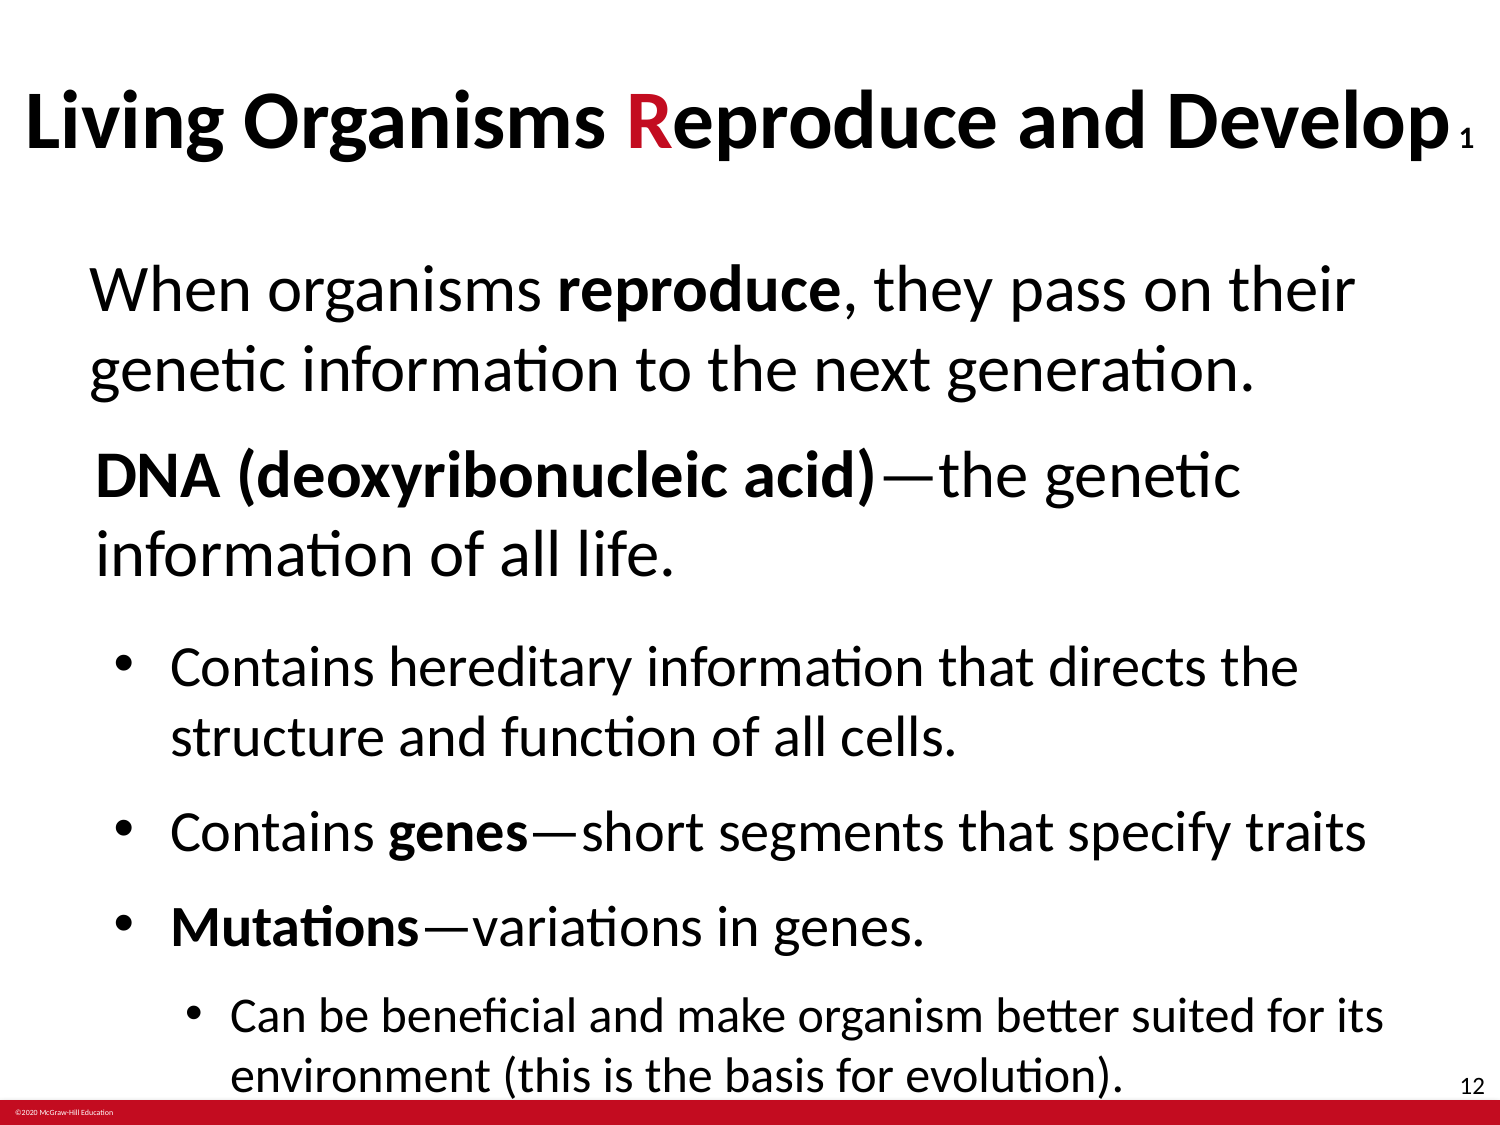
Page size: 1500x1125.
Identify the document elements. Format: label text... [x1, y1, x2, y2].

text_box DNA (deoxyribonucleic acid)—the genetic information of all life. Contains hereditary information that directs the structure and function of all cells. Contains genes—short segments that specify traits Mutations—variations in genes. Can be beneficial and make organism better suited for its environment (this is the basis for evolution). [80, 422, 1431, 1123]
list When organisms reproduce, they pass on their genetic information to the next generation. [75, 237, 1425, 1078]
title Living Organisms Reproduce and Develop 1 [0, 24, 1500, 205]
